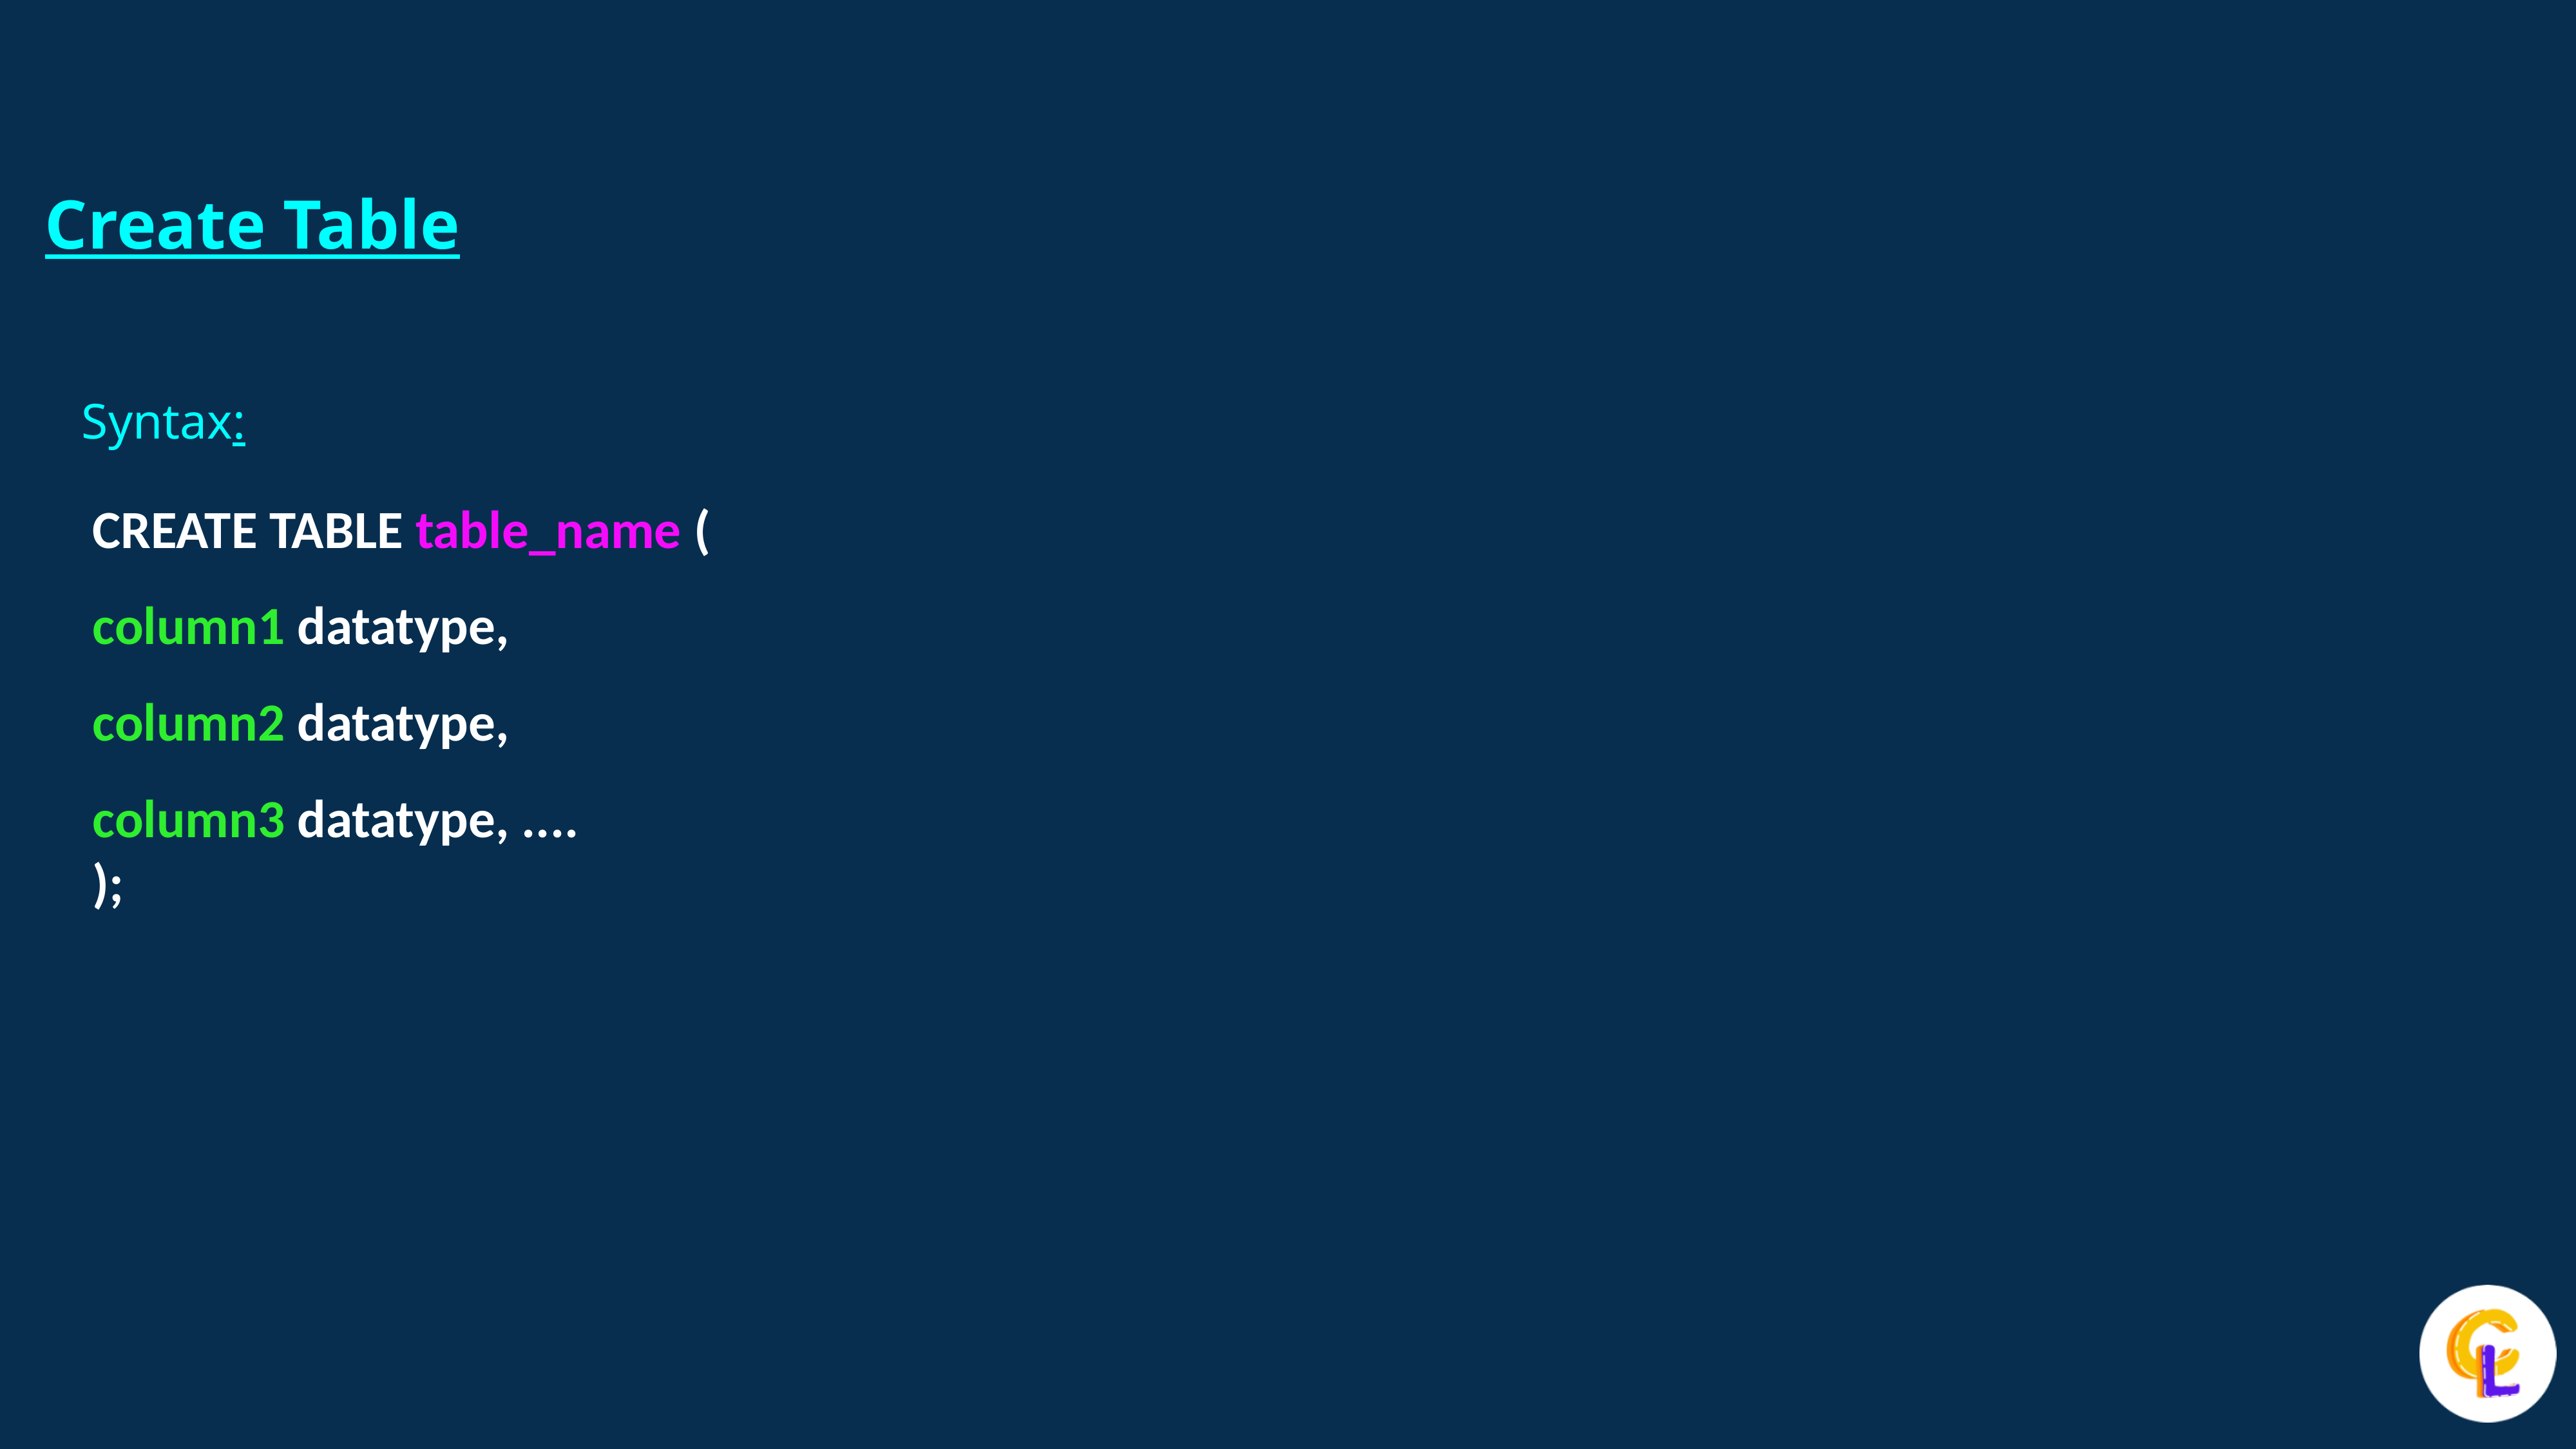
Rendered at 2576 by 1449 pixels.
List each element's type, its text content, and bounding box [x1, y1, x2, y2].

picture [2419, 1285, 2557, 1423]
text_box CREATE TABLE table_name ( column1 datatype, column2 datatype, column3 datatype, .... ); [82, 489, 788, 918]
text_box Syntax: [72, 386, 256, 453]
text_box Create Table [35, 177, 470, 267]
